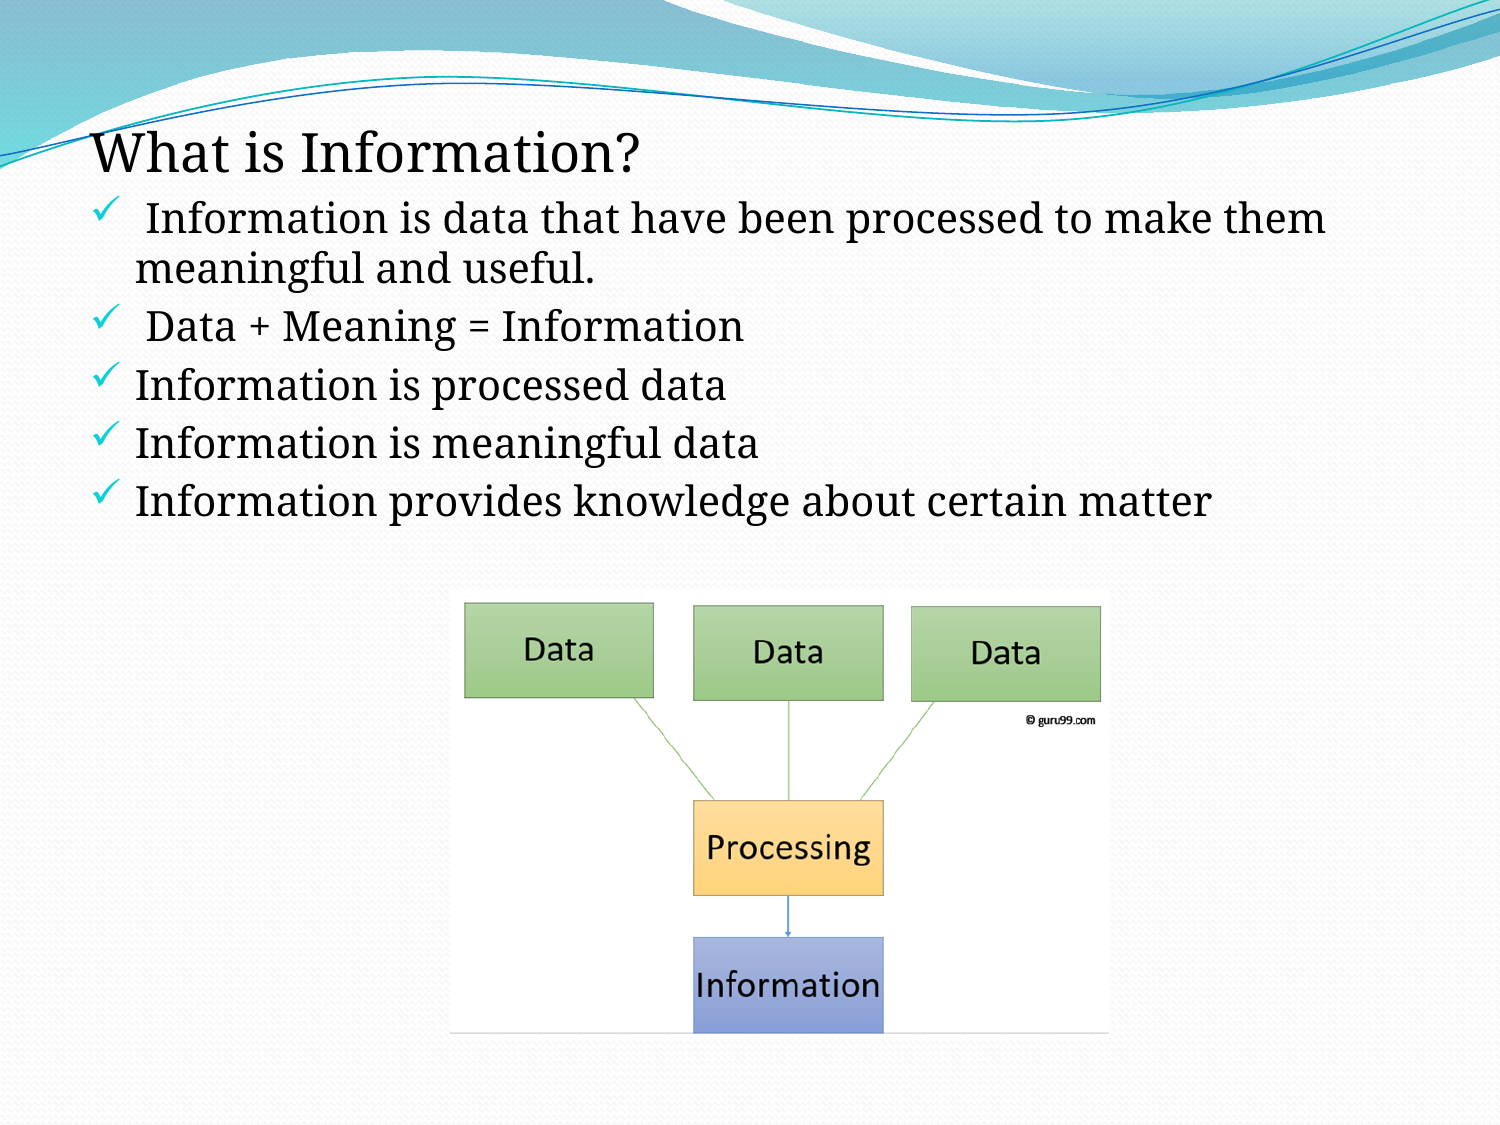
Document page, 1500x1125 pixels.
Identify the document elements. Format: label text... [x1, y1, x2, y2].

picture [449, 590, 1109, 1038]
list What is Information? Information is data that have been processed to make them meaningful and useful. Data + Meaning = Information Information is processed data Information is meaningful data Information provides knowledge about certain matter [75, 111, 1425, 1038]
